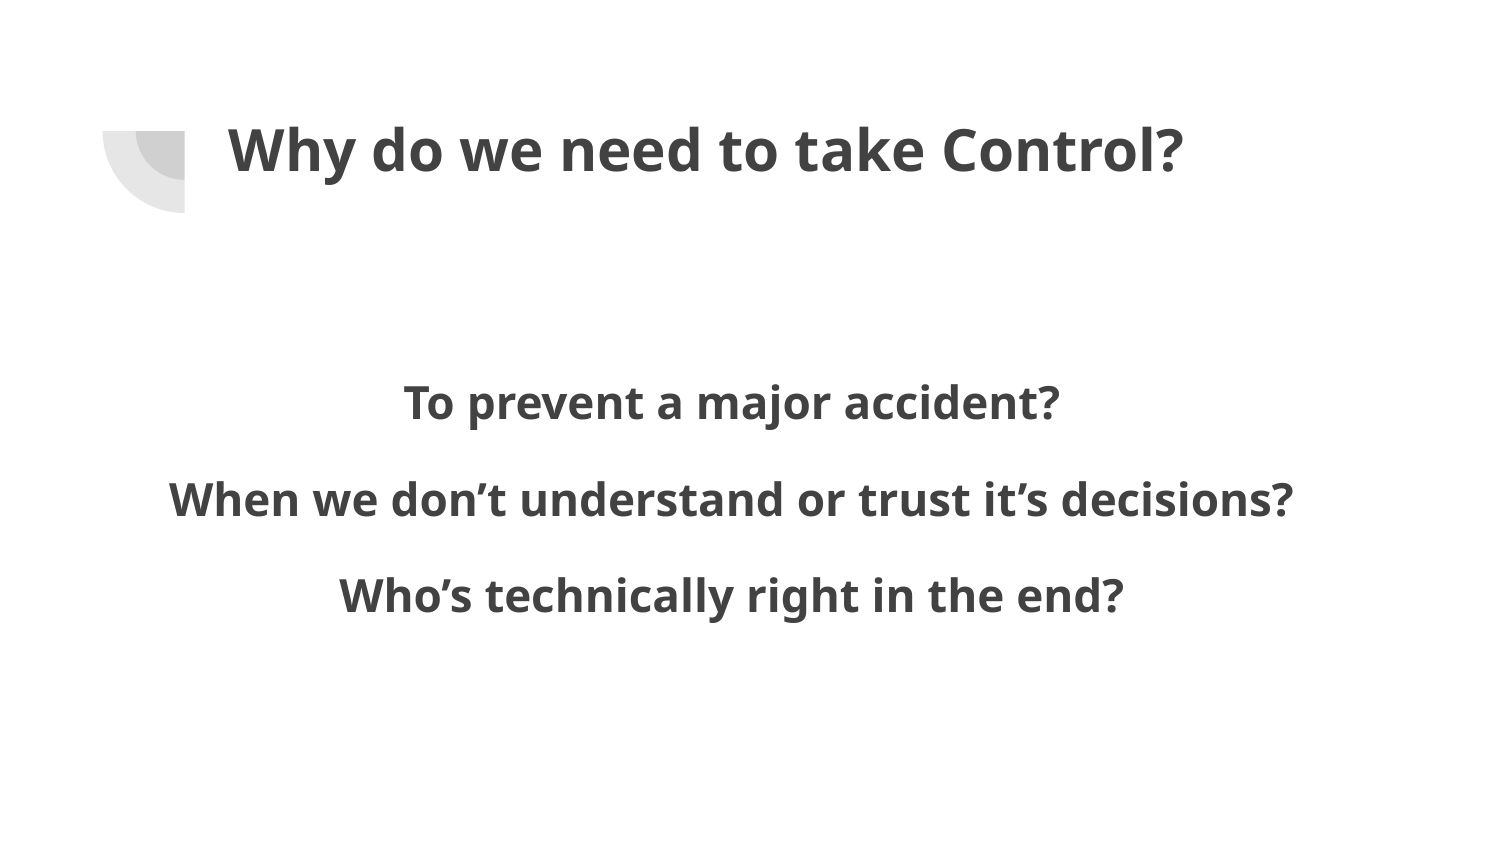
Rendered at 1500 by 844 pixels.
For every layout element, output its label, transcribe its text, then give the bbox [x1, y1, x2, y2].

list To prevent a major accident? When we don’t understand or trust it’s decisions? Who’s technically right in the end? [96, 262, 1368, 744]
title Why do we need to take Control? [213, 98, 1368, 262]
